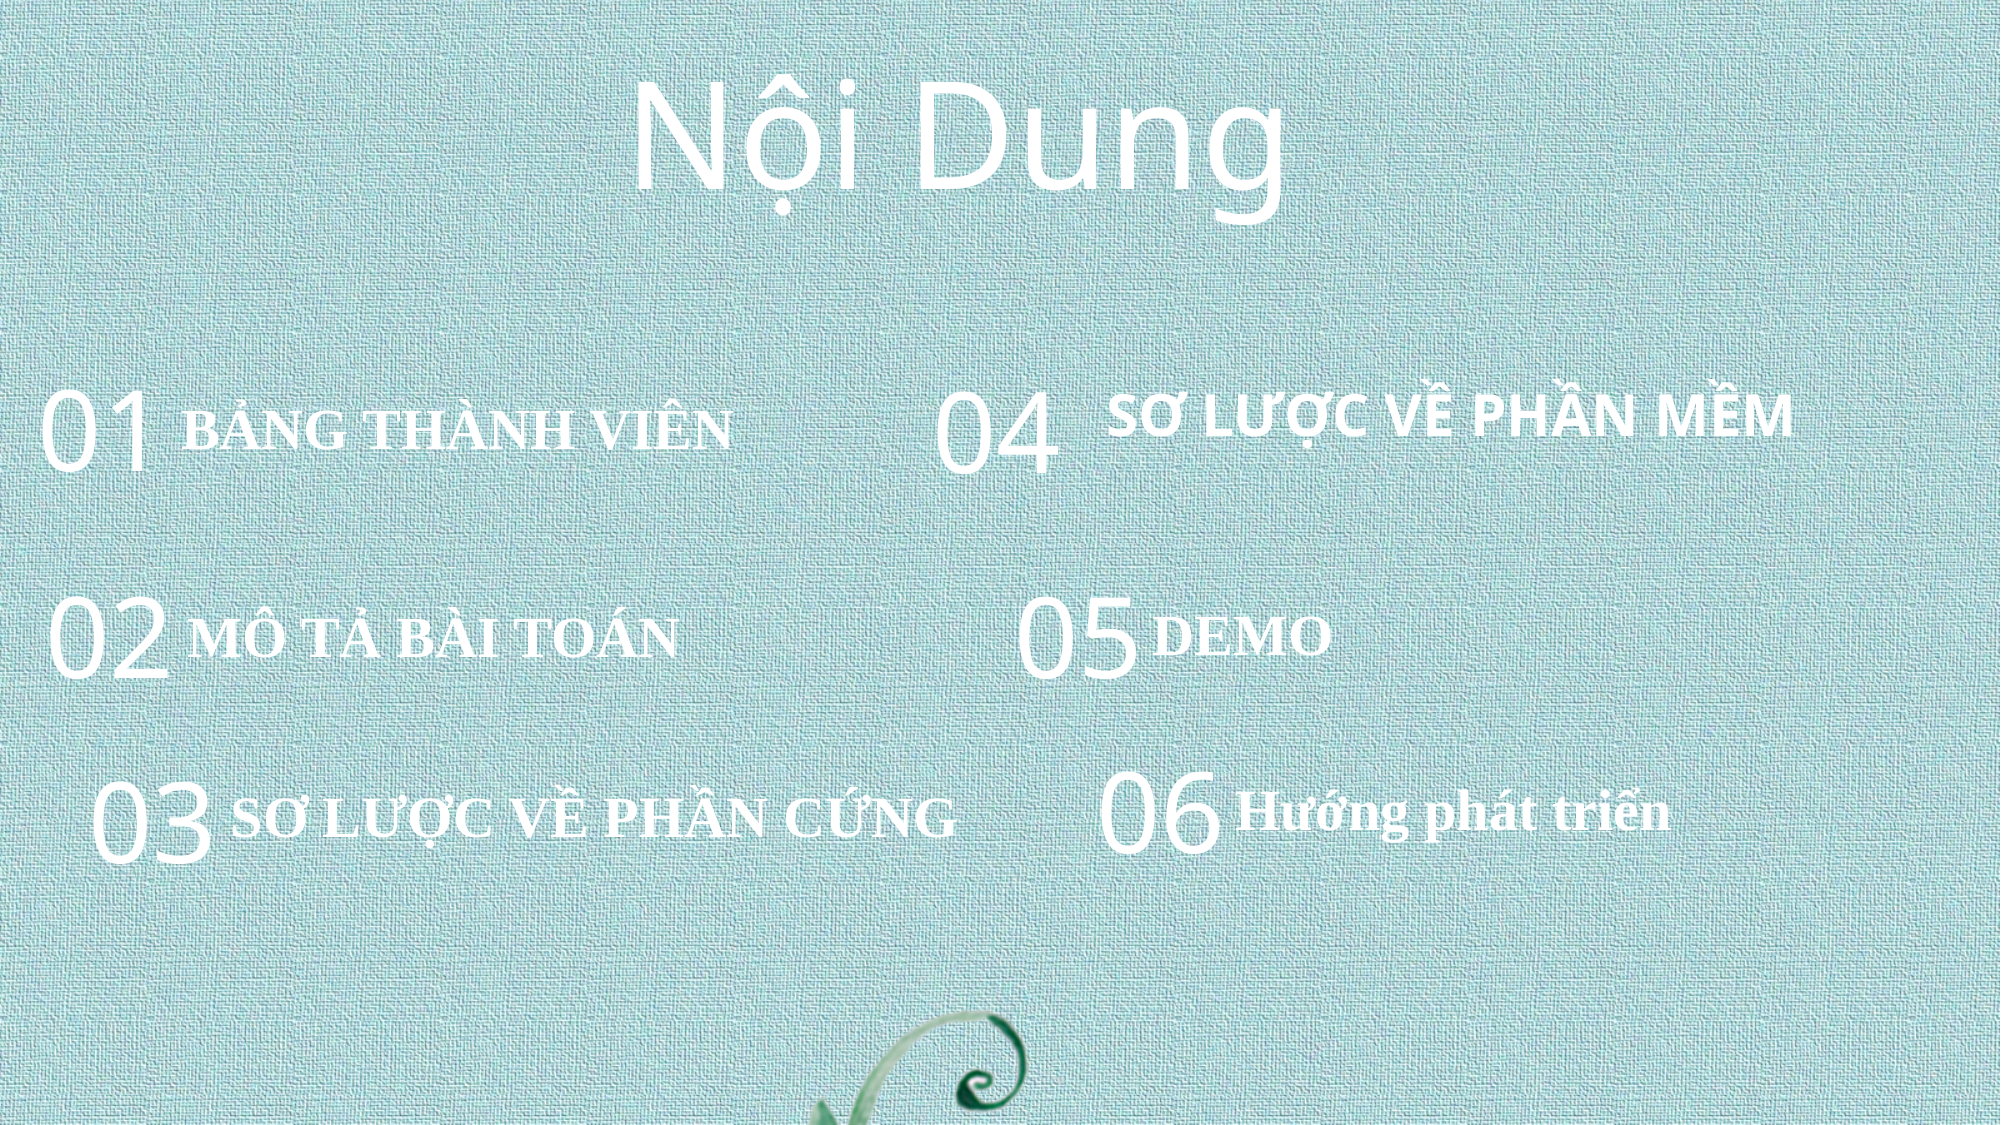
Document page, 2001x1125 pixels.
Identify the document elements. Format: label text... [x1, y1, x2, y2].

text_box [71, 743, 979, 895]
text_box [20, 351, 754, 503]
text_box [997, 559, 1351, 711]
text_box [27, 559, 699, 749]
picture [0, 0, 2000, 1125]
text_box Nội Dung [609, 32, 1309, 227]
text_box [915, 353, 1818, 506]
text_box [1078, 733, 1690, 886]
